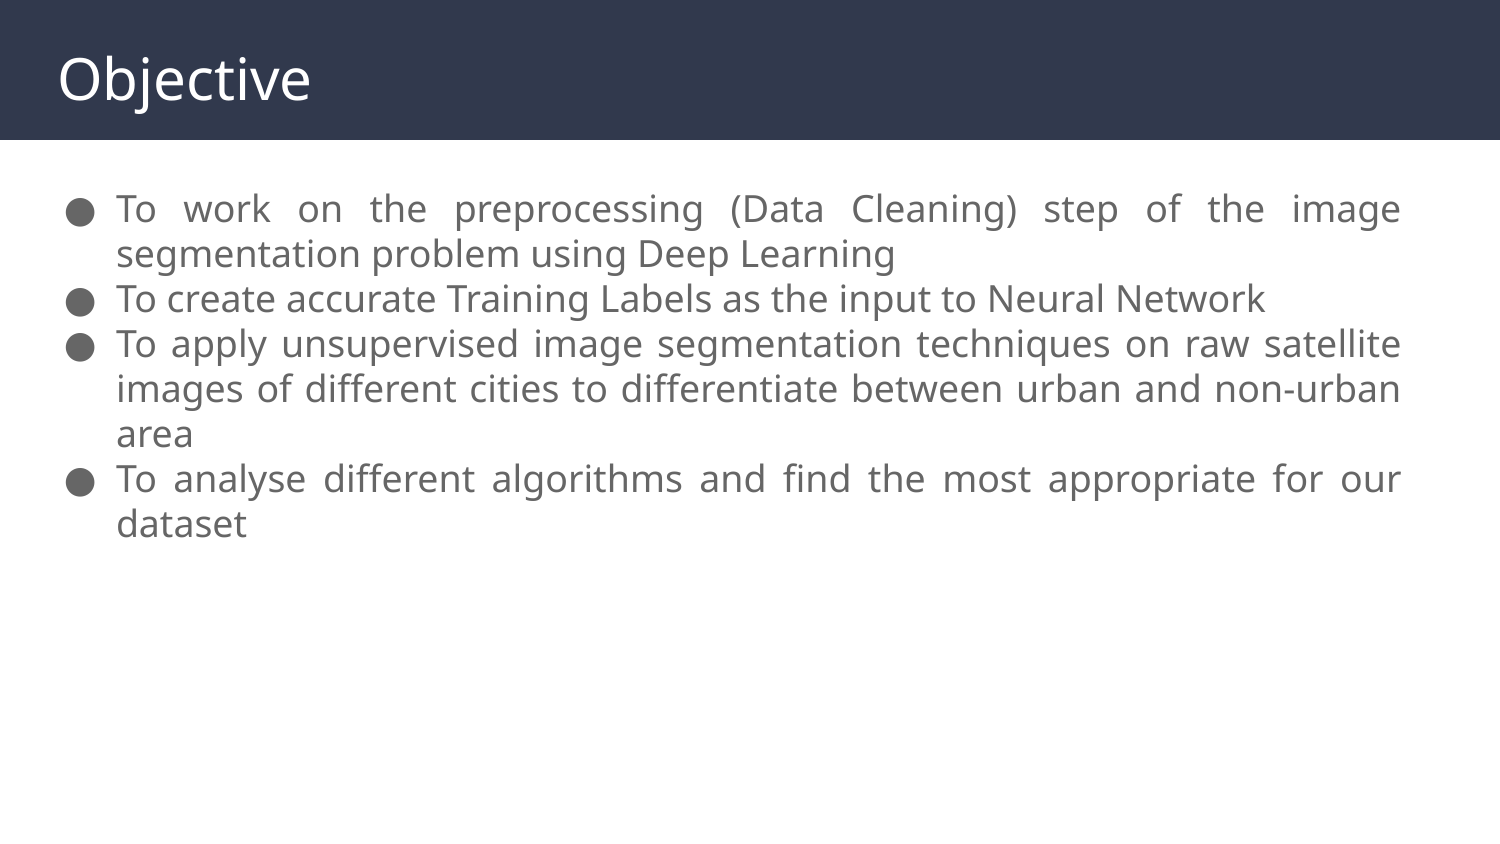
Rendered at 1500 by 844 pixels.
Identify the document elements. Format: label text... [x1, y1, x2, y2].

title Objective [42, 27, 1440, 130]
text_box To work on the preprocessing (Data Cleaning) step of the image segmentation problem using Deep Learning To create accurate Training Labels as the input to Neural Network To apply unsupervised image segmentation techniques on raw satellite images of different cities to differentiate between urban and non-urban area To analyse different algorithms and find the most appropriate for our dataset [25, 170, 1418, 742]
